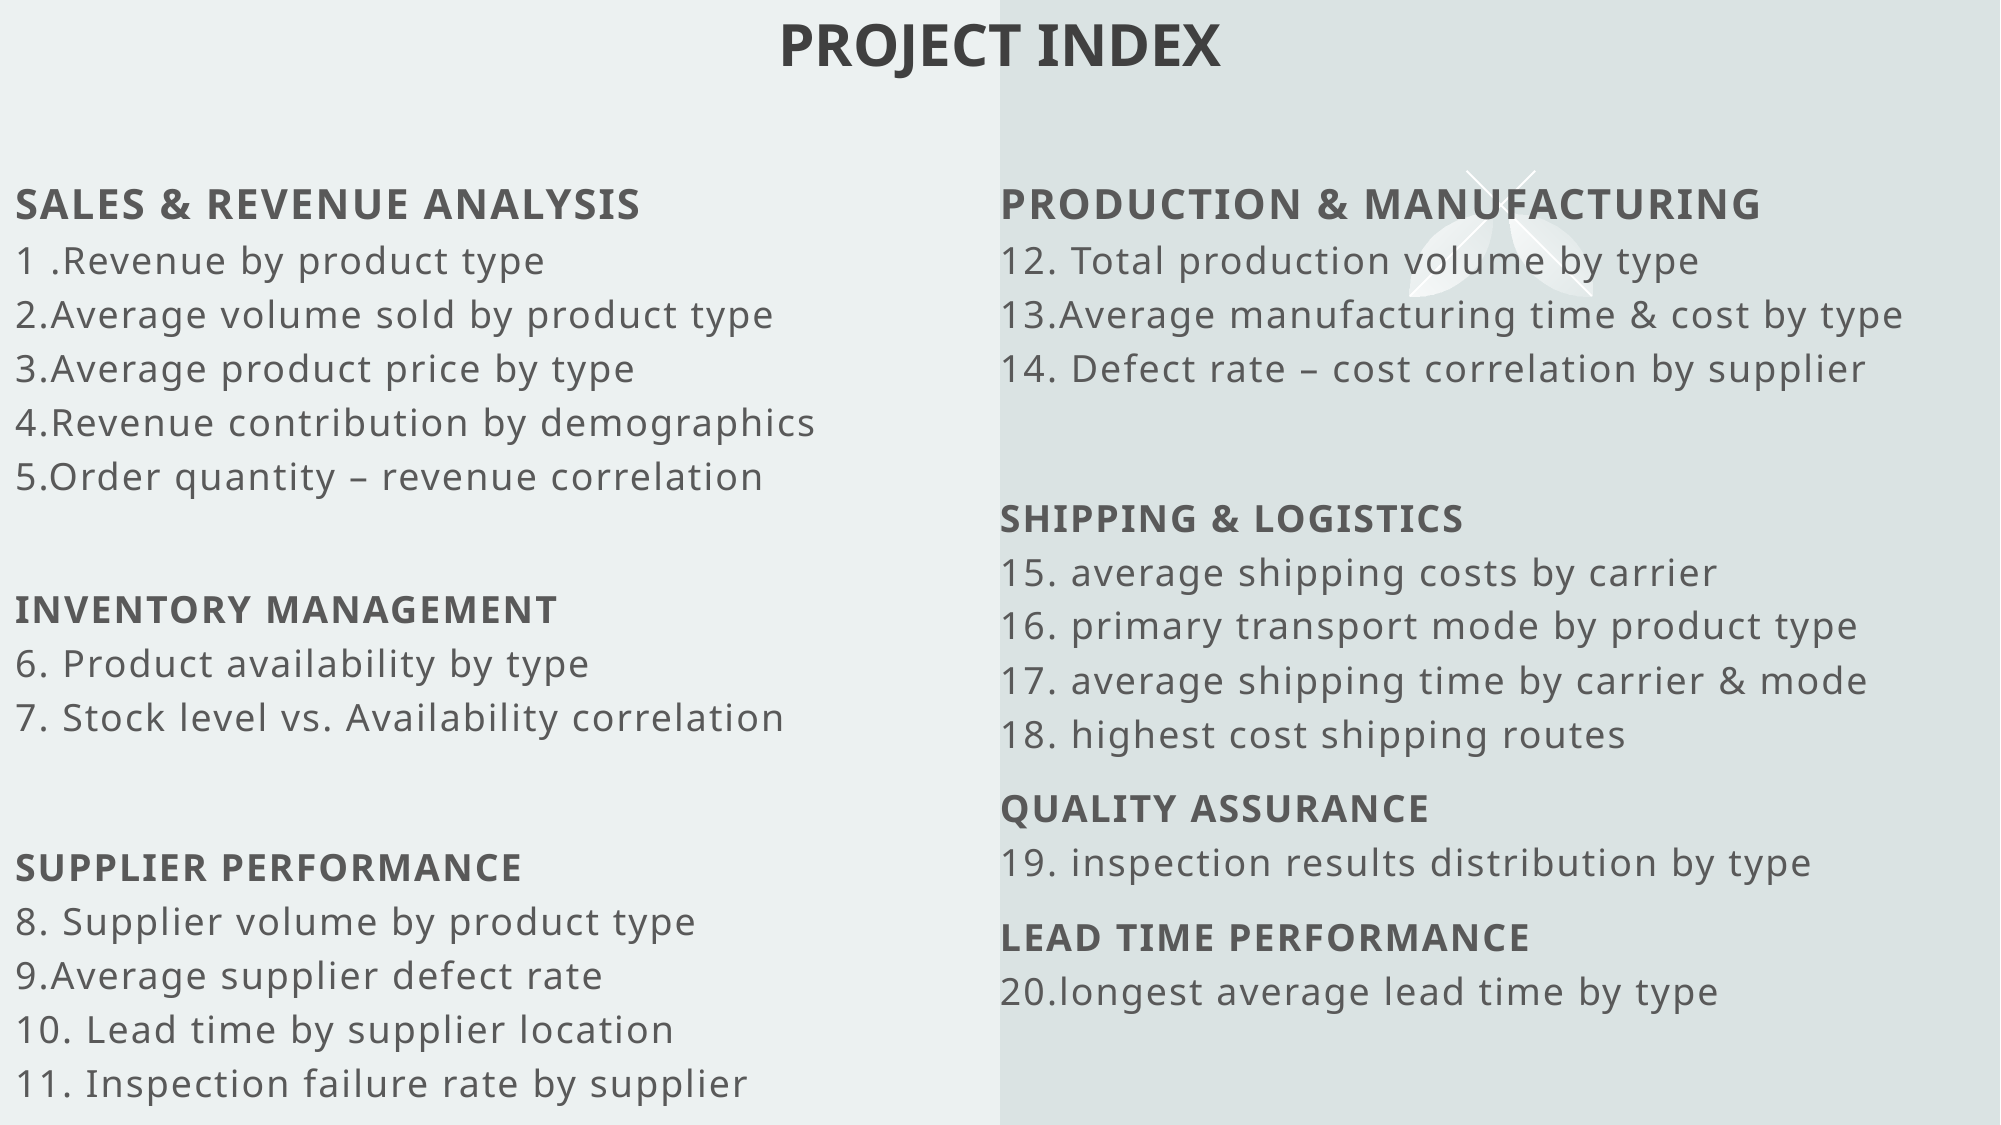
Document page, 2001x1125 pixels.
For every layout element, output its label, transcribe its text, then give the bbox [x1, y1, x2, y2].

subtitle Sales & Revenue Analysis 1 .Revenue by product type 2.Average volume sold by product type 3.Average product price by type 4.Revenue contribution by demographics 5.Order quantity – revenue correlation Inventory Management 6. Product availability by type 7. Stock level vs. Availability correlation Supplier Performance 8. Supplier volume by product type 9.Average supplier defect rate 10. Lead time by supplier location 11. Inspection failure rate by supplier Production & Manufacturing 12. Total production volume by type 13.Average manufacturing time & cost by type 14. Defect rate – cost correlation by supplier SHIPPING & LOGISTICS 15. average shipping costs by carrier 16. primary transport mode by product type 17. average shipping time by carrier & mode 18. highest cost shipping routes QUALITY ASSURANCE 19. inspection results distribution by type LEAD TIME PERFORMANCE 20.longest average lead time by type [0, 160, 2000, 1125]
title Project Index [0, 8, 2000, 160]
